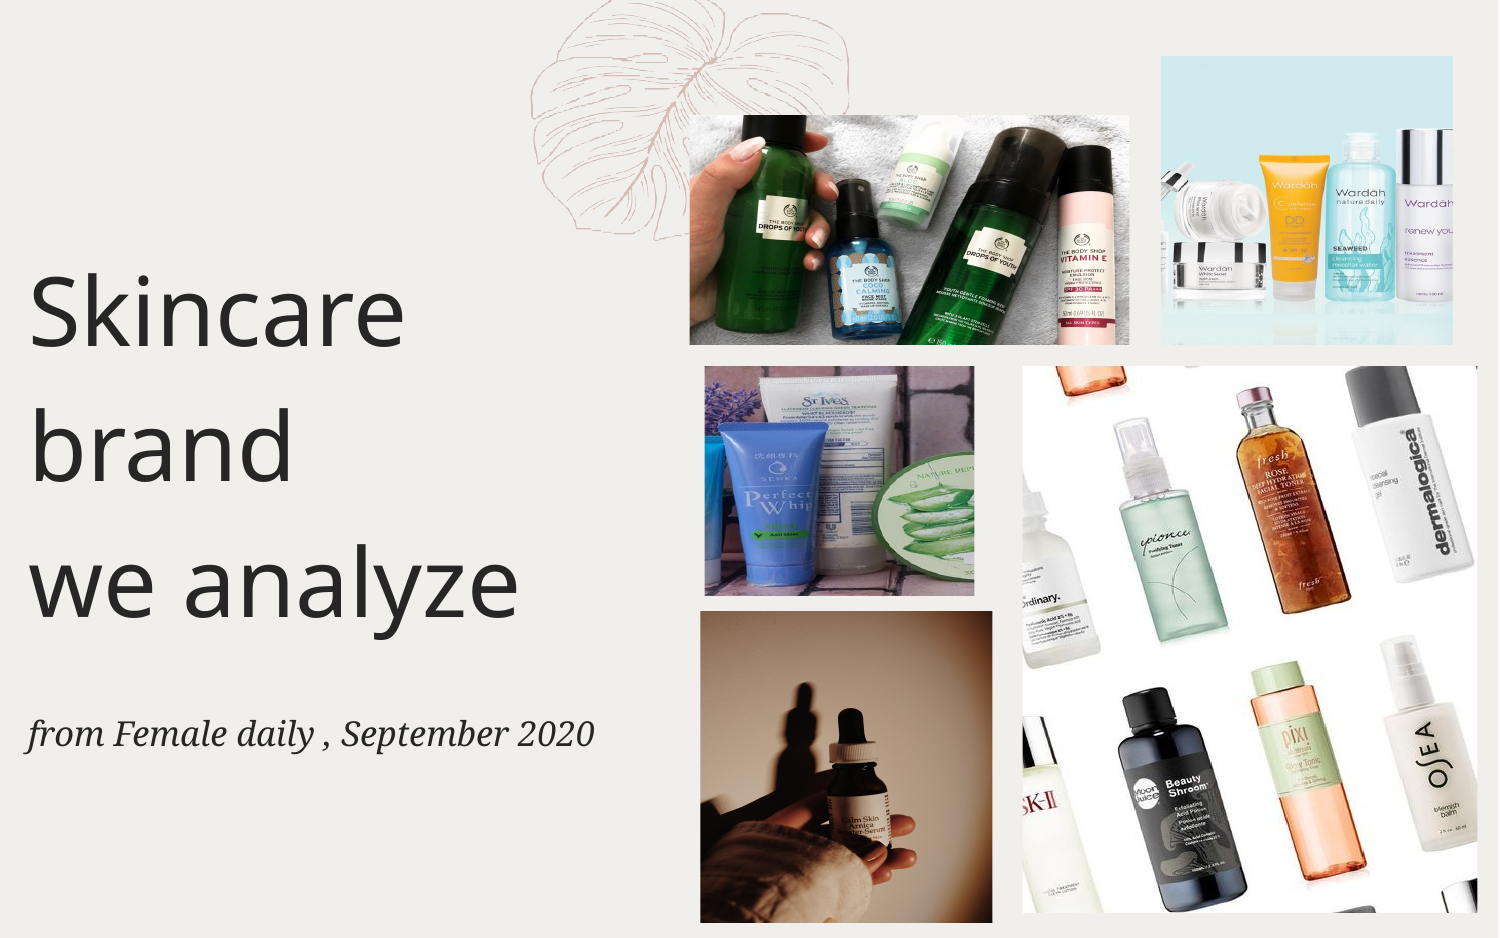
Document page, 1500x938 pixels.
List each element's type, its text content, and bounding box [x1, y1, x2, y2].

text_box [704, 366, 975, 596]
text_box [700, 880, 993, 923]
text_box [150, 739, 1355, 880]
text_box [0, 0, 1499, 938]
text_box [700, 611, 993, 739]
text_box [1022, 366, 1478, 913]
title Skincare brand we analyze from Female daily , September 2020 [26, 222, 681, 754]
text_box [530, 0, 1130, 345]
text_box [1160, 56, 1453, 345]
